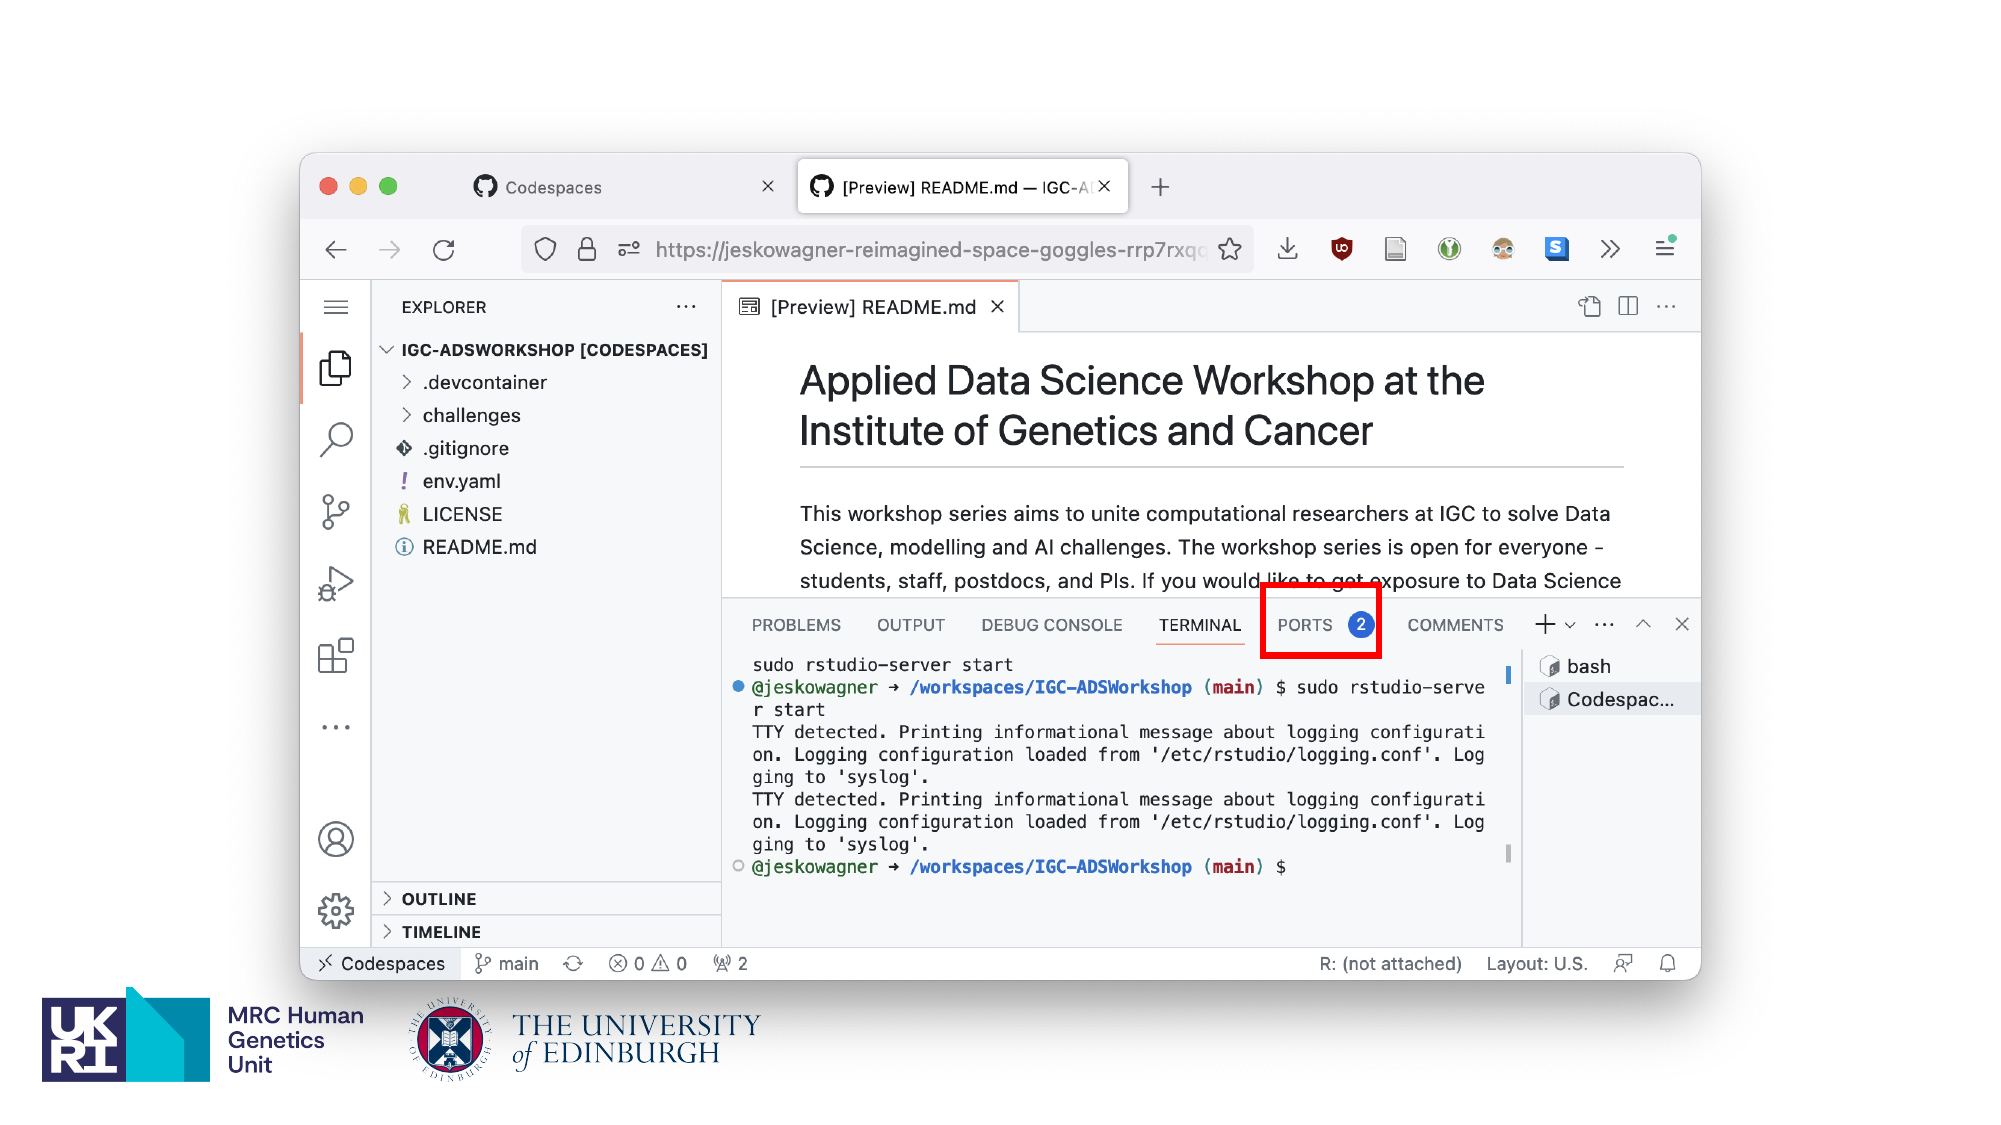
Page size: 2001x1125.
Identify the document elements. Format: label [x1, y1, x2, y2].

picture [42, 96, 1784, 1090]
